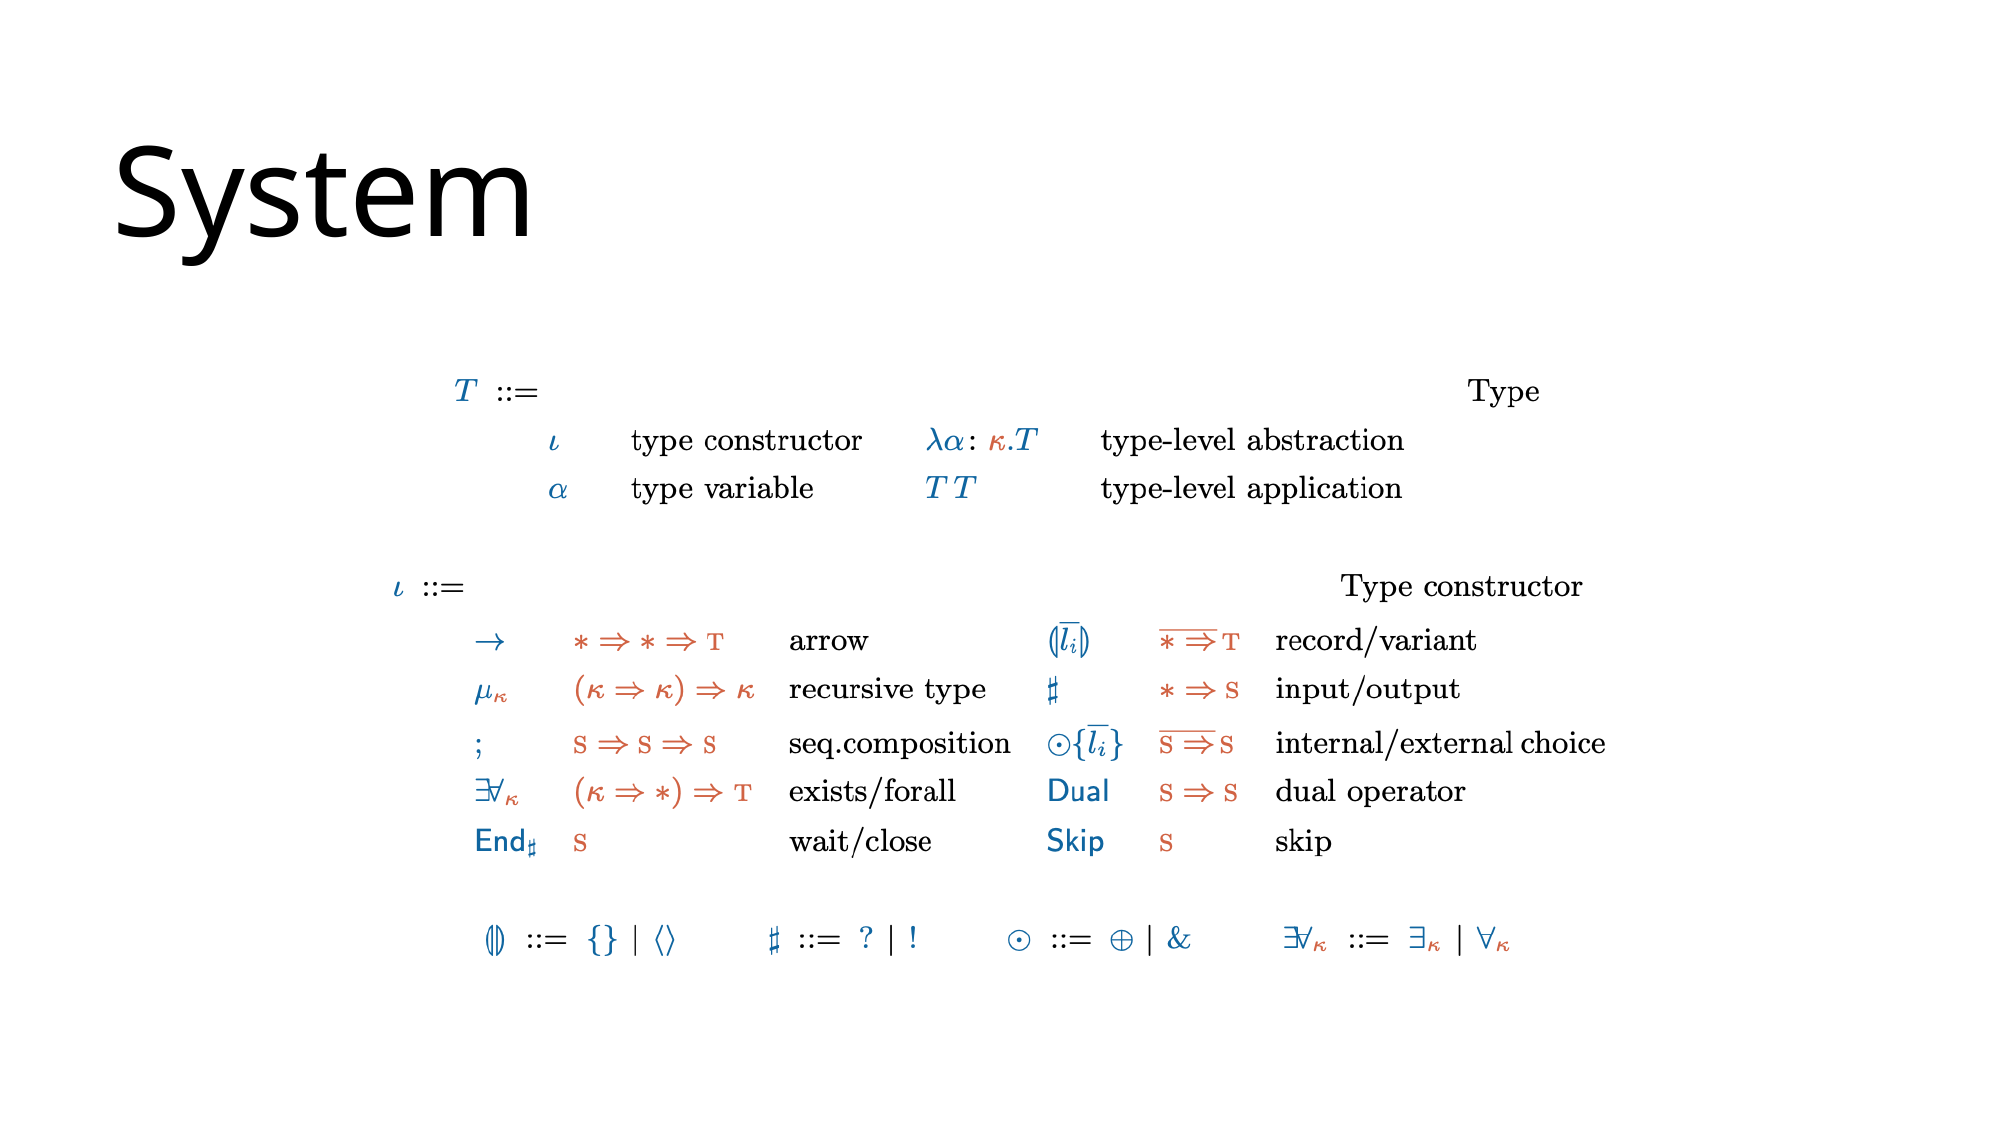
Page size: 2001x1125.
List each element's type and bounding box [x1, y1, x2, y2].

picture [342, 298, 1658, 1014]
